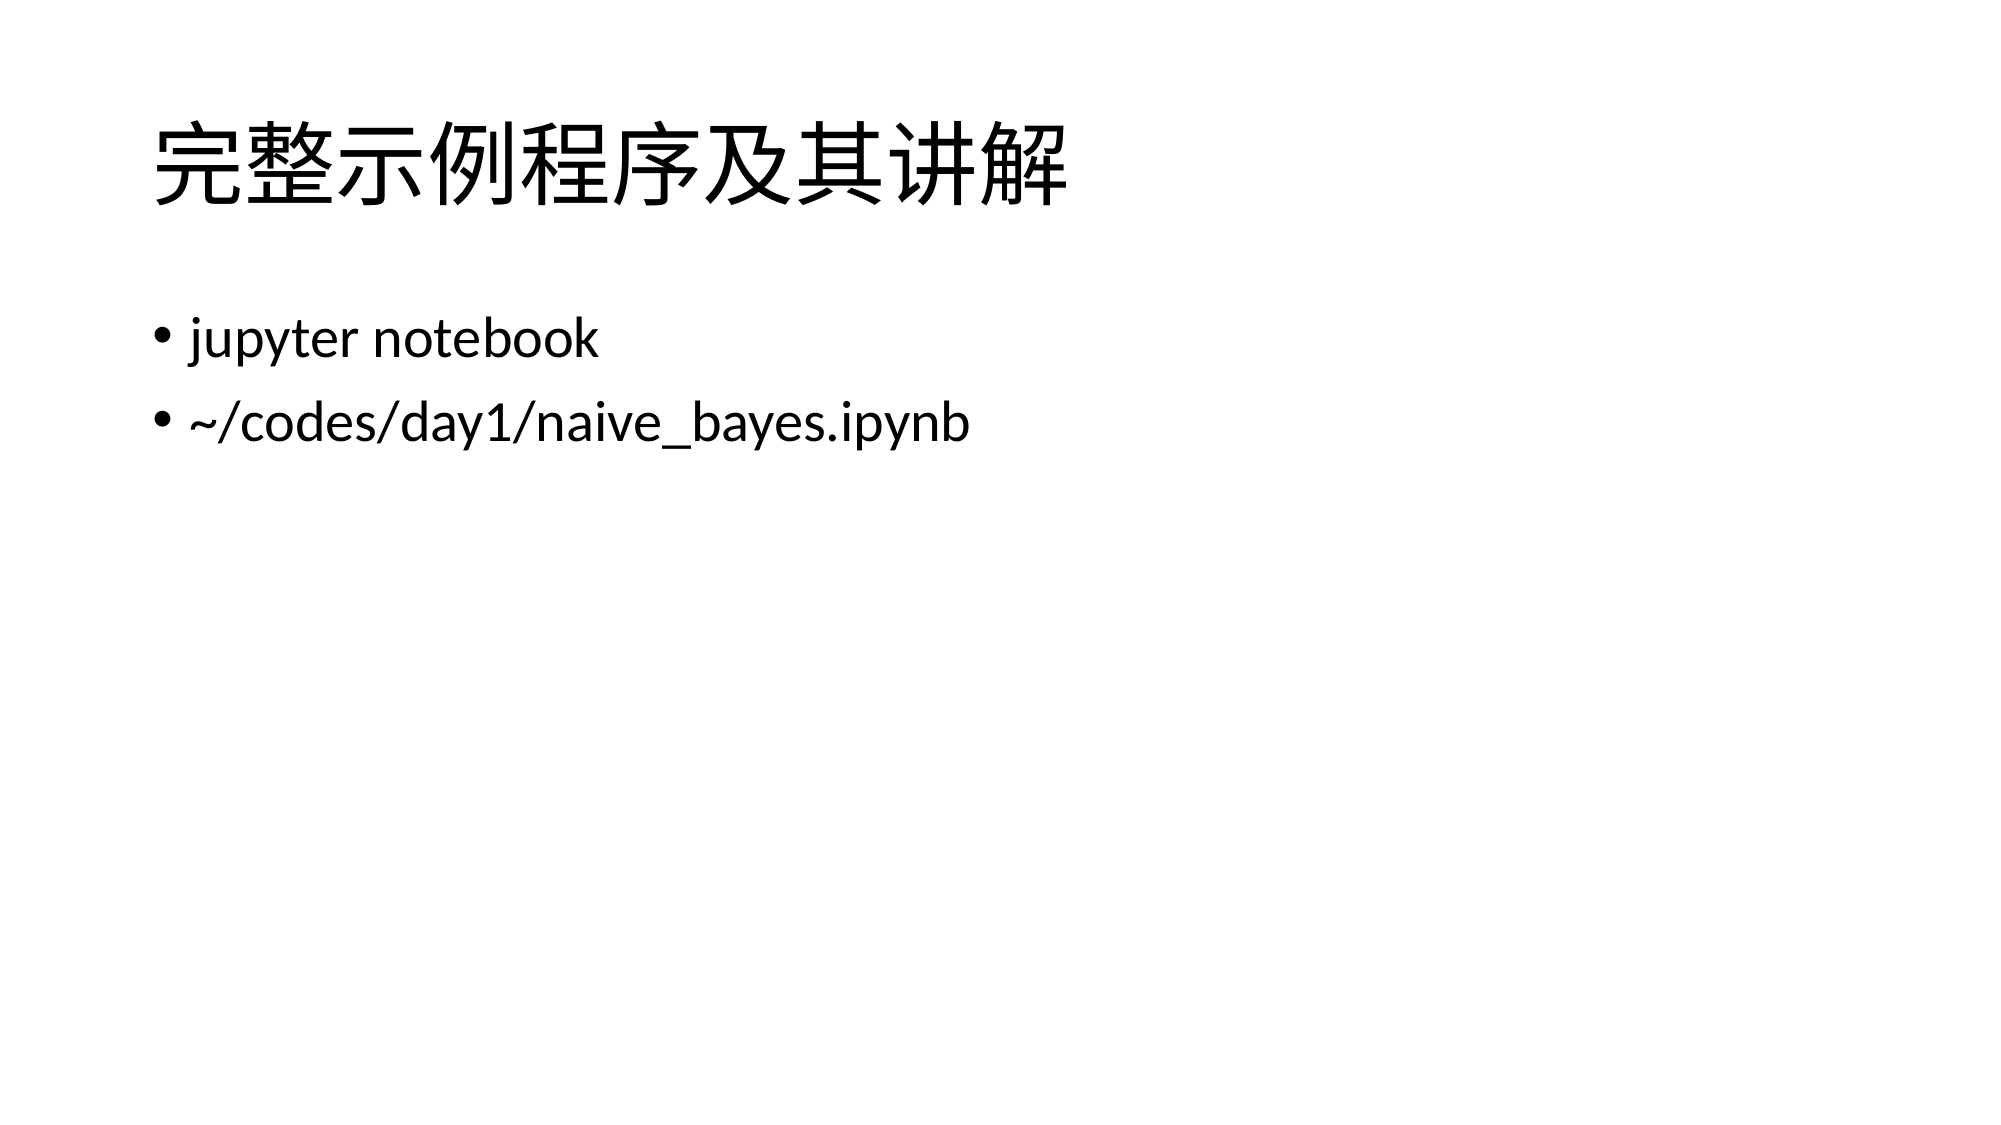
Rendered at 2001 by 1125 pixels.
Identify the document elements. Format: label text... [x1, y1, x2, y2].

title 完整示例程序及其讲解 [137, 59, 1863, 278]
list jupyter notebook ~/codes/day1/naive_bayes.ipynb [137, 299, 1863, 1014]
